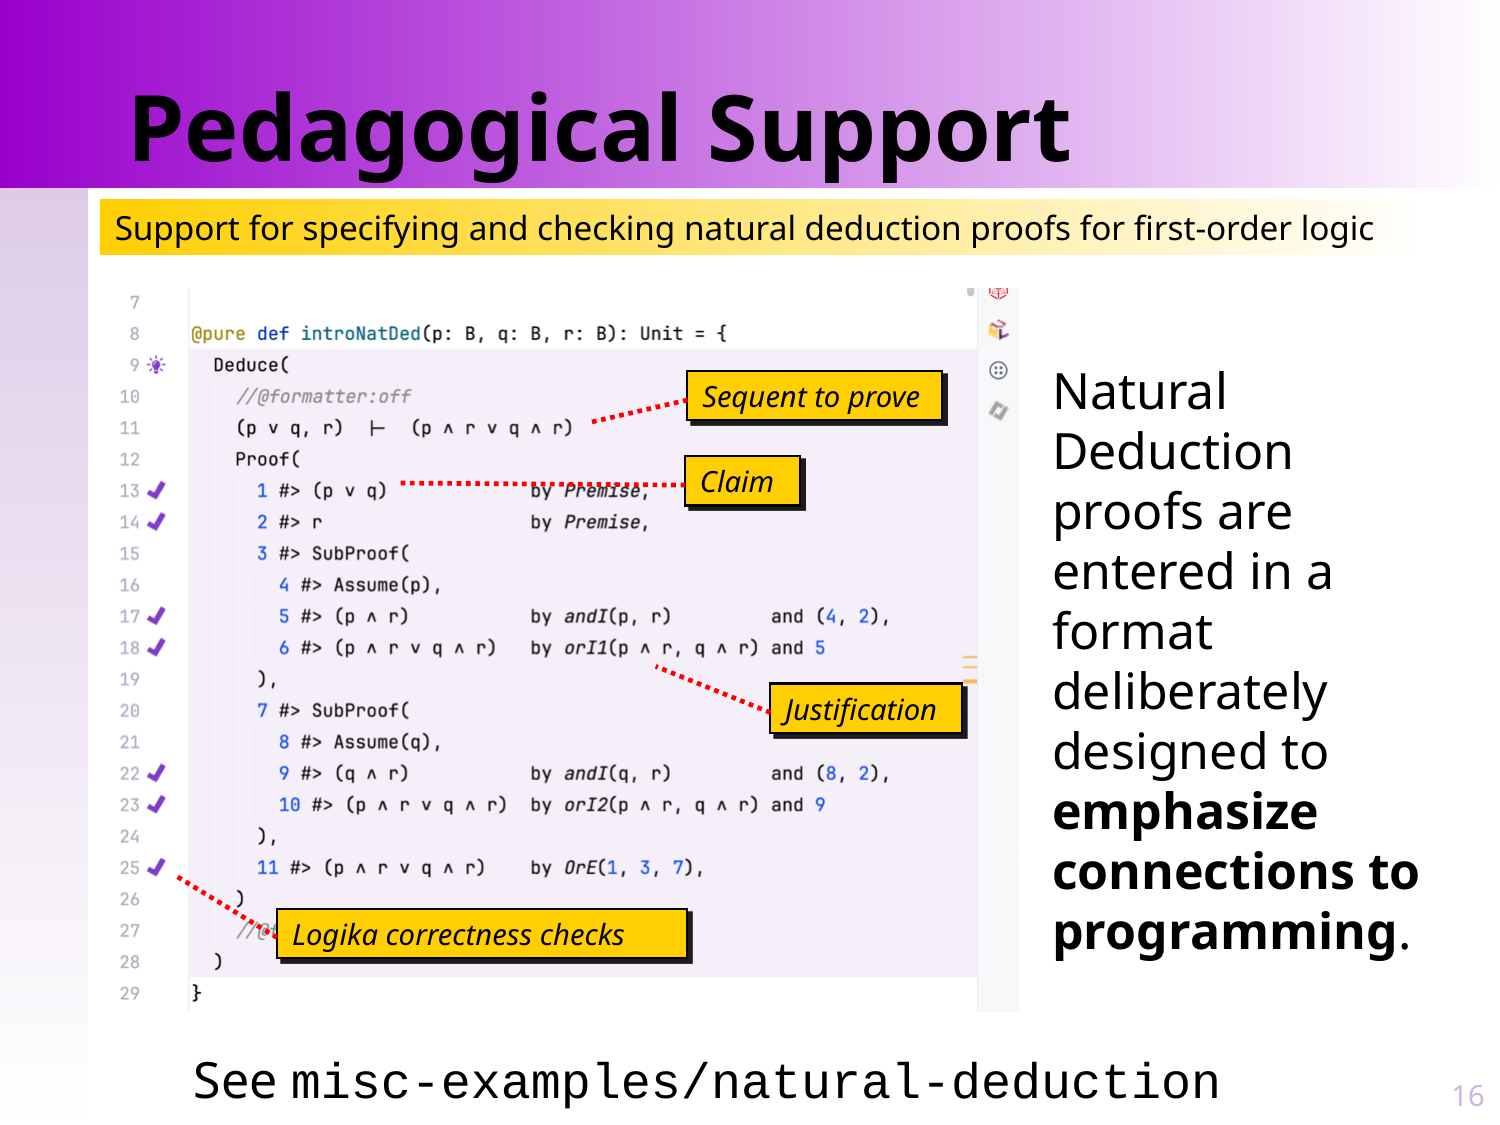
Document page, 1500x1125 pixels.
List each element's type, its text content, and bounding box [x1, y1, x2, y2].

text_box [399, 455, 801, 507]
text_box See misc-examples/natural-deduction [178, 1040, 1236, 1116]
title Pedagogical Support [112, 0, 1451, 188]
picture [105, 288, 1019, 1012]
text_box Support for specifying and checking natural deduction proofs for first-order logic [99, 199, 1425, 255]
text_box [587, 370, 943, 424]
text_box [655, 665, 963, 734]
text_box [174, 874, 688, 959]
slide_number 16 [1424, 1049, 1500, 1125]
text_box Natural Deduction proofs are entered in a format deliberately designed to emphasize connections to programming. [1037, 352, 1450, 967]
